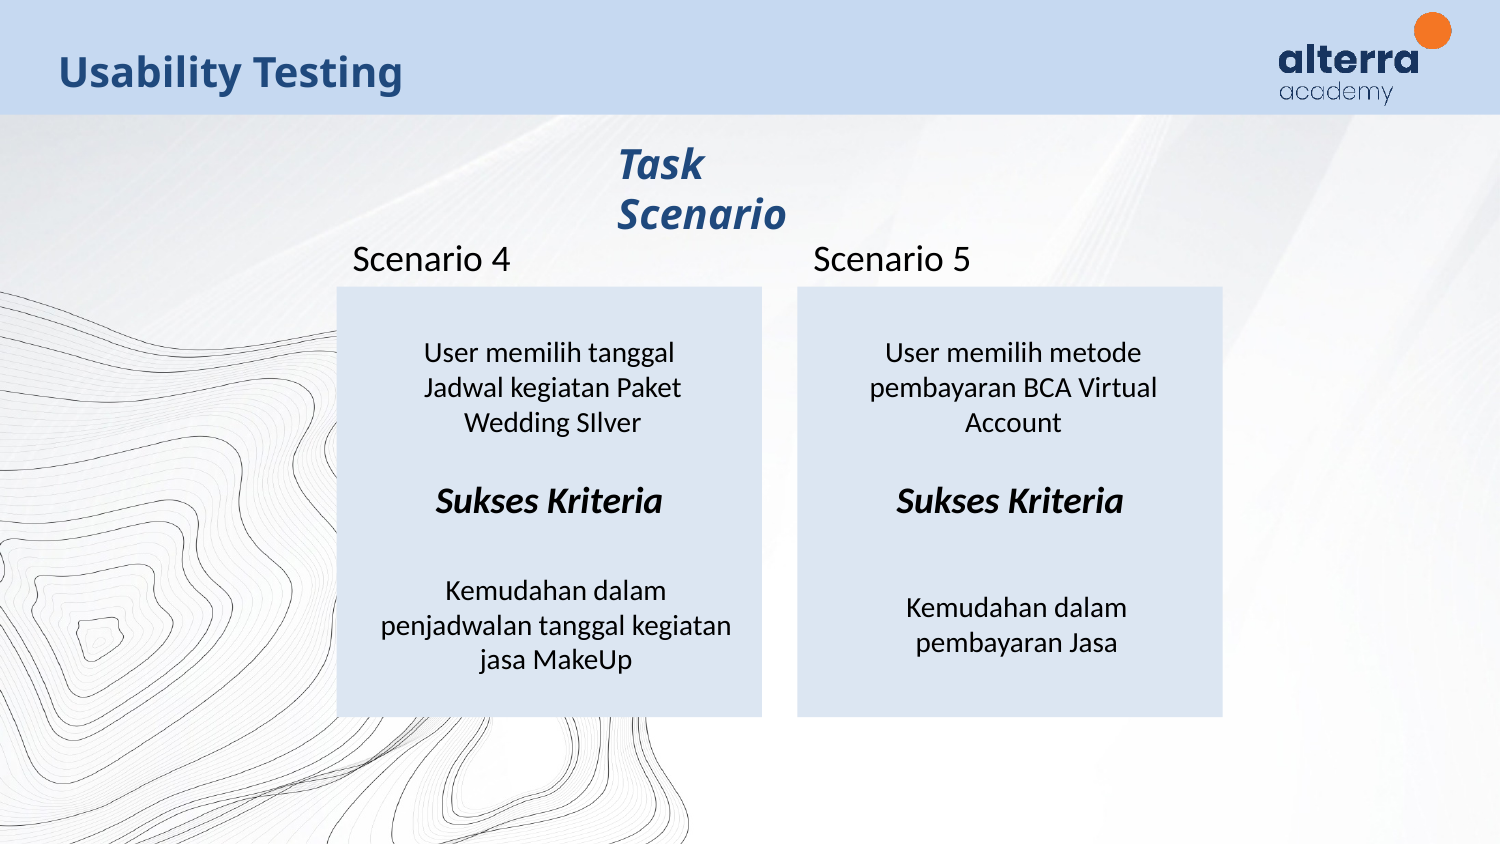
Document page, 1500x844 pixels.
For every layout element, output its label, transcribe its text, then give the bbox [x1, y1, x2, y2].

picture [0, 2, 1500, 844]
text_box Task Scenario [602, 130, 898, 245]
text_box Kemudahan dalam pembayaran Jasa [822, 581, 1211, 666]
text_box [795, 285, 1225, 719]
text_box User memilih metode pembayaran BCA Virtual Account [816, 325, 1211, 446]
text_box Sukses Kriteria [881, 469, 1140, 529]
text_box User memilih tanggal Jadwal kegiatan Paket Wedding SIlver [355, 325, 751, 446]
text_box [335, 285, 764, 719]
text_box Kemudahan dalam penjadwalan tanggal kegiatan jasa MakeUp [362, 563, 751, 684]
text_box Sukses Kriteria [421, 469, 679, 529]
text_box Usability Testing [0, 38, 674, 103]
text_box Scenario 5 [798, 226, 987, 286]
text_box Scenario 4 [337, 226, 526, 286]
